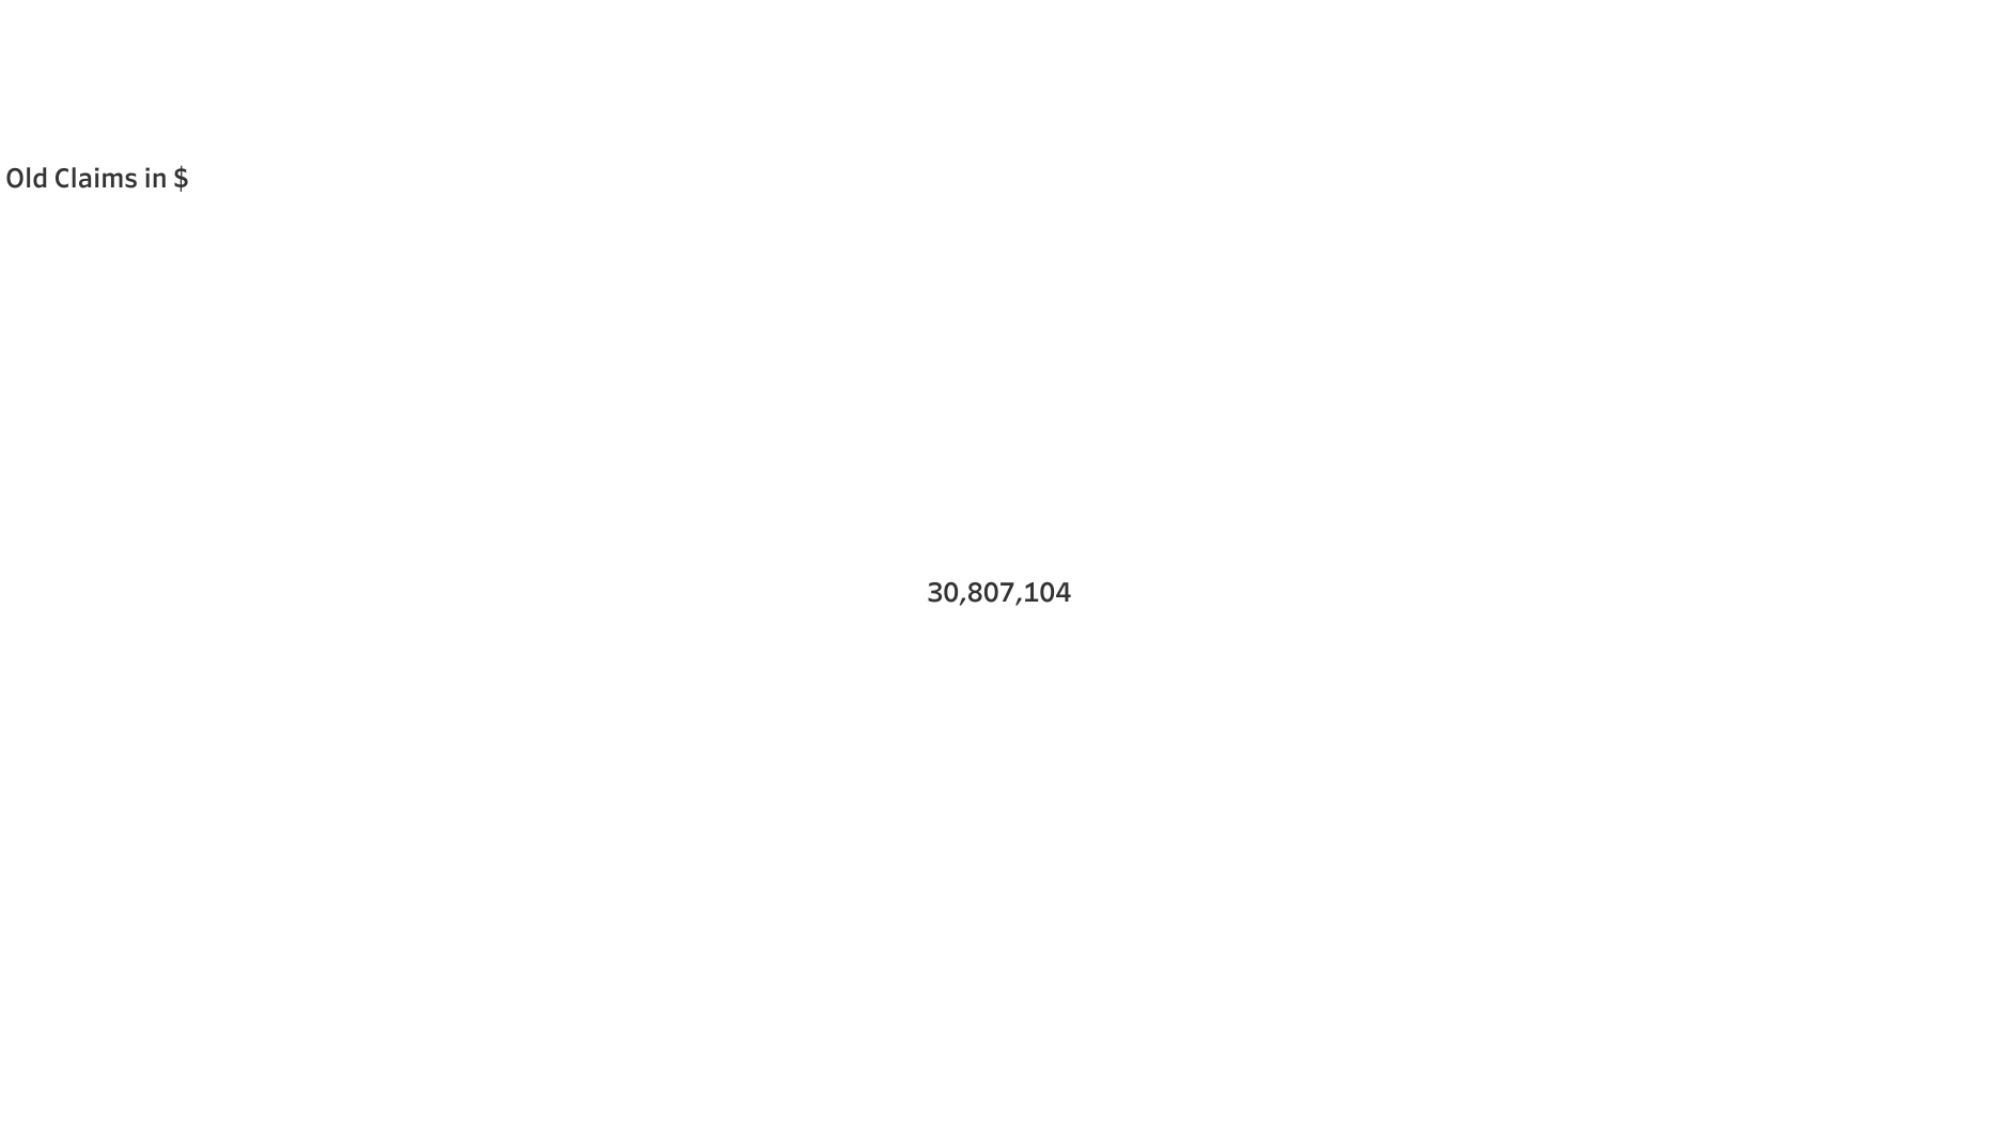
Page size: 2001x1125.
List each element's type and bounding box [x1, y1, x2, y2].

picture [0, 150, 2000, 974]
